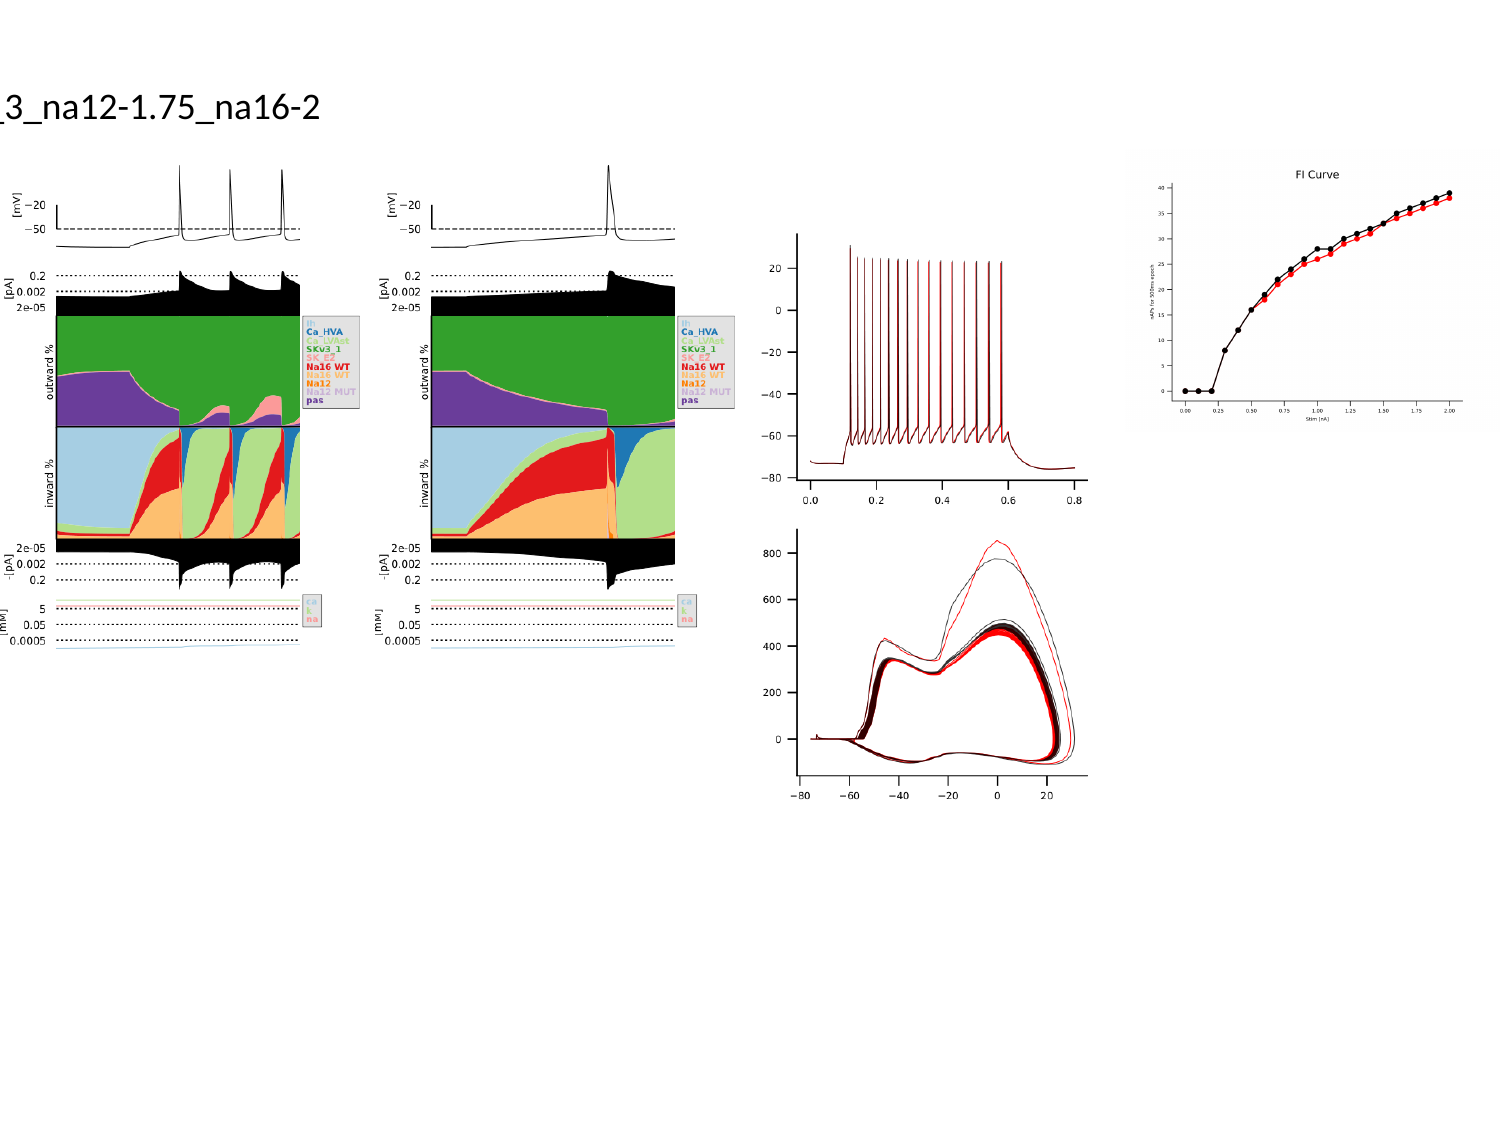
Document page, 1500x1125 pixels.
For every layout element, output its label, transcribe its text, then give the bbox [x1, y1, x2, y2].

picture [0, 149, 1500, 853]
text_box mut4_3_na12-1.75_na16-2 [0, 74, 336, 135]
